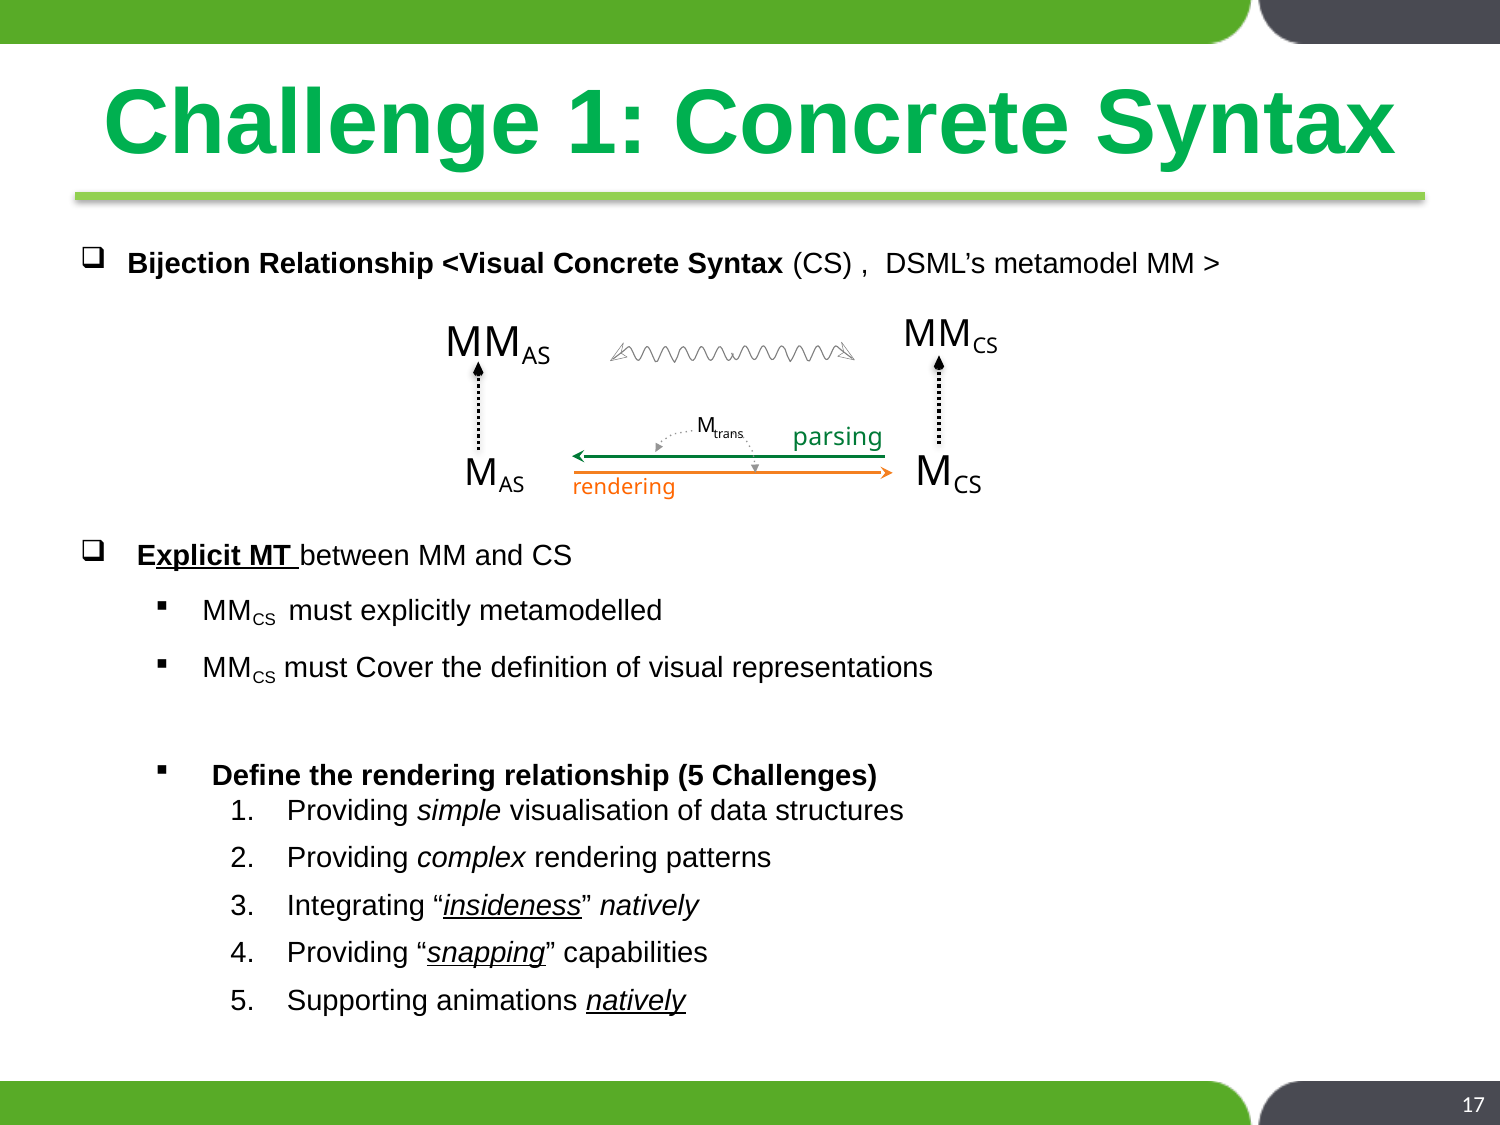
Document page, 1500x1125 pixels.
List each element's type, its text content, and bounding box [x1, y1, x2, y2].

title Challenge 1: Concrete Syntax [7, 54, 1495, 185]
text_box Bijection Relationship <Visual Concrete Syntax (CS) , DSML’s metamodel MM > Explicit MT between MM and CS MMCS must explicitly metamodelled MMCS must Cover the definition of visual representations Define the rendering relationship (5 Challenges) Providing simple visualisation of data structures Providing complex rendering patterns Integrating “insideness” natively Providing “snapping” capabilities Supporting animations natively [65, 237, 1436, 1024]
slide_number 17 [1267, 1081, 1500, 1125]
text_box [609, 341, 855, 363]
